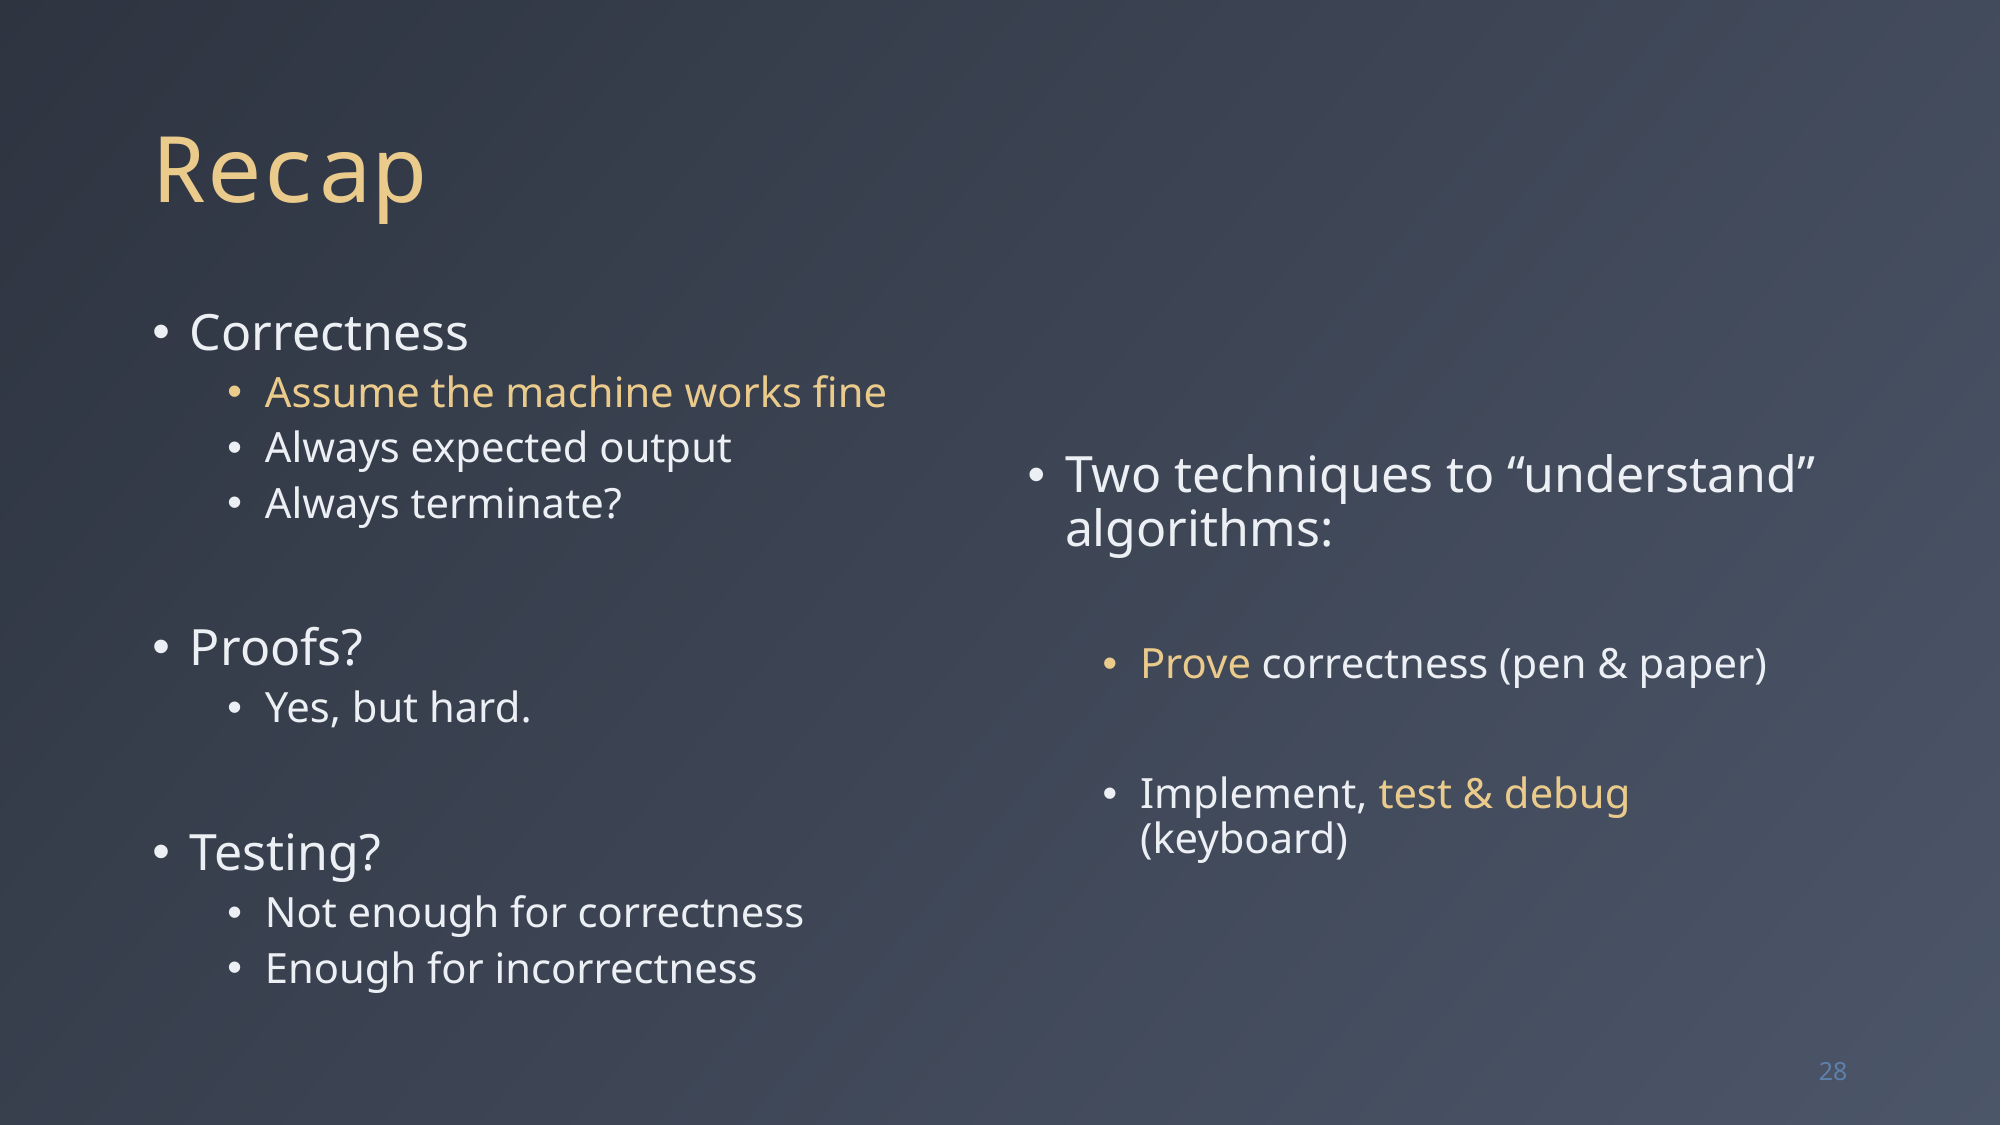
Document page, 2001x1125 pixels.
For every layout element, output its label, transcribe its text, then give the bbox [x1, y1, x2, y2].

list Two techniques to “understand” algorithms: Prove correctness (pen & paper) Implement, test & debug (keyboard) [1012, 299, 1863, 1014]
list Correctness Assume the machine works fine Always expected output Always terminate? Proofs? Yes, but hard. Testing? Not enough for correctness Enough for incorrectness [137, 299, 988, 1014]
title Recap [137, 26, 1863, 230]
slide_number 28 [1738, 1042, 1863, 1103]
